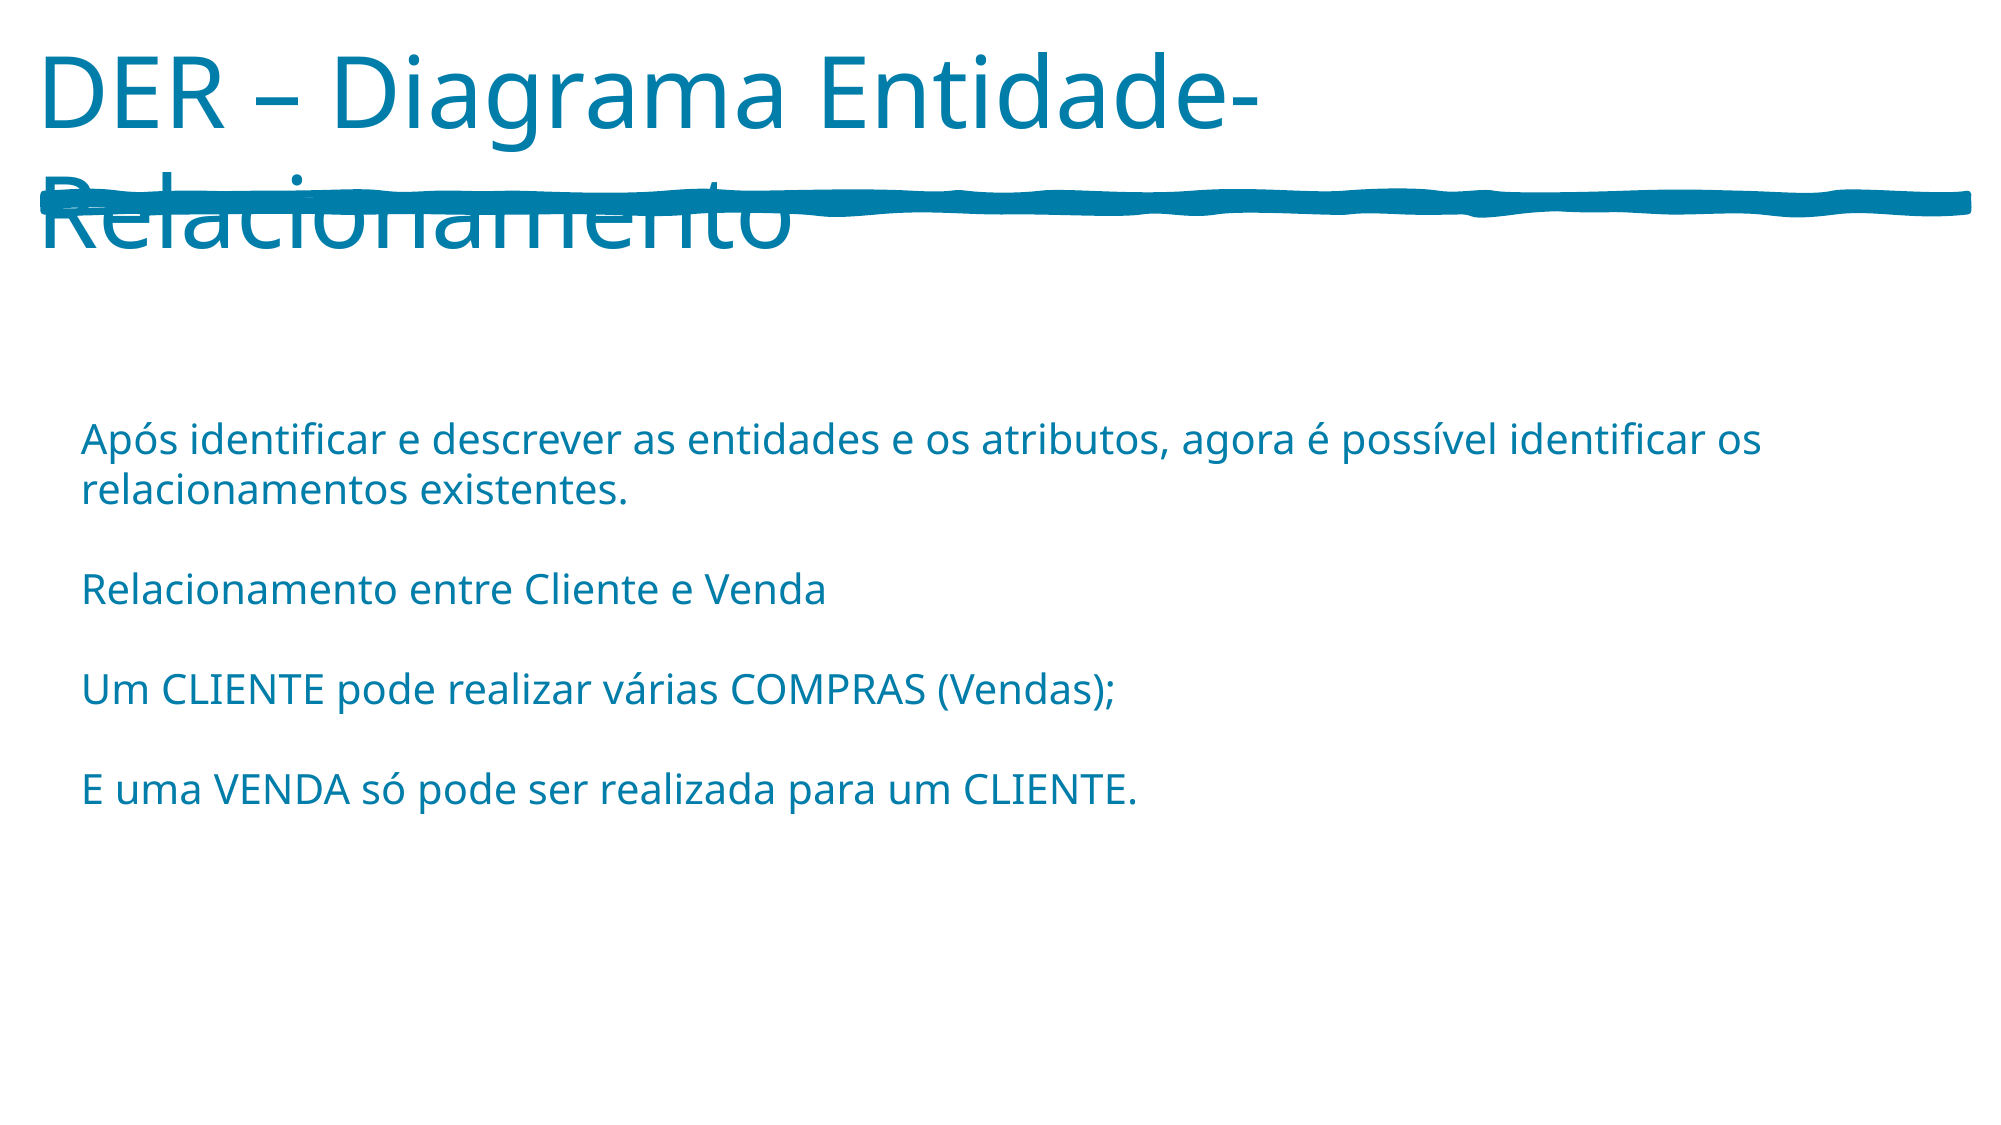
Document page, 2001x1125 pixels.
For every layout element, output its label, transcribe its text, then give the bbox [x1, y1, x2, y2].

text_box Após identificar e descrever as entidades e os atributos, agora é possível identificar os relacionamentos existentes. Relacionamento entre Cliente e Venda Um CLIENTE pode realizar várias COMPRAS (Vendas); E uma VENDA só pode ser realizada para um CLIENTE. [66, 405, 1852, 821]
text_box DER – Diagrama Entidade-Relacionamento [21, 21, 1835, 277]
text_box [42, 190, 1969, 216]
